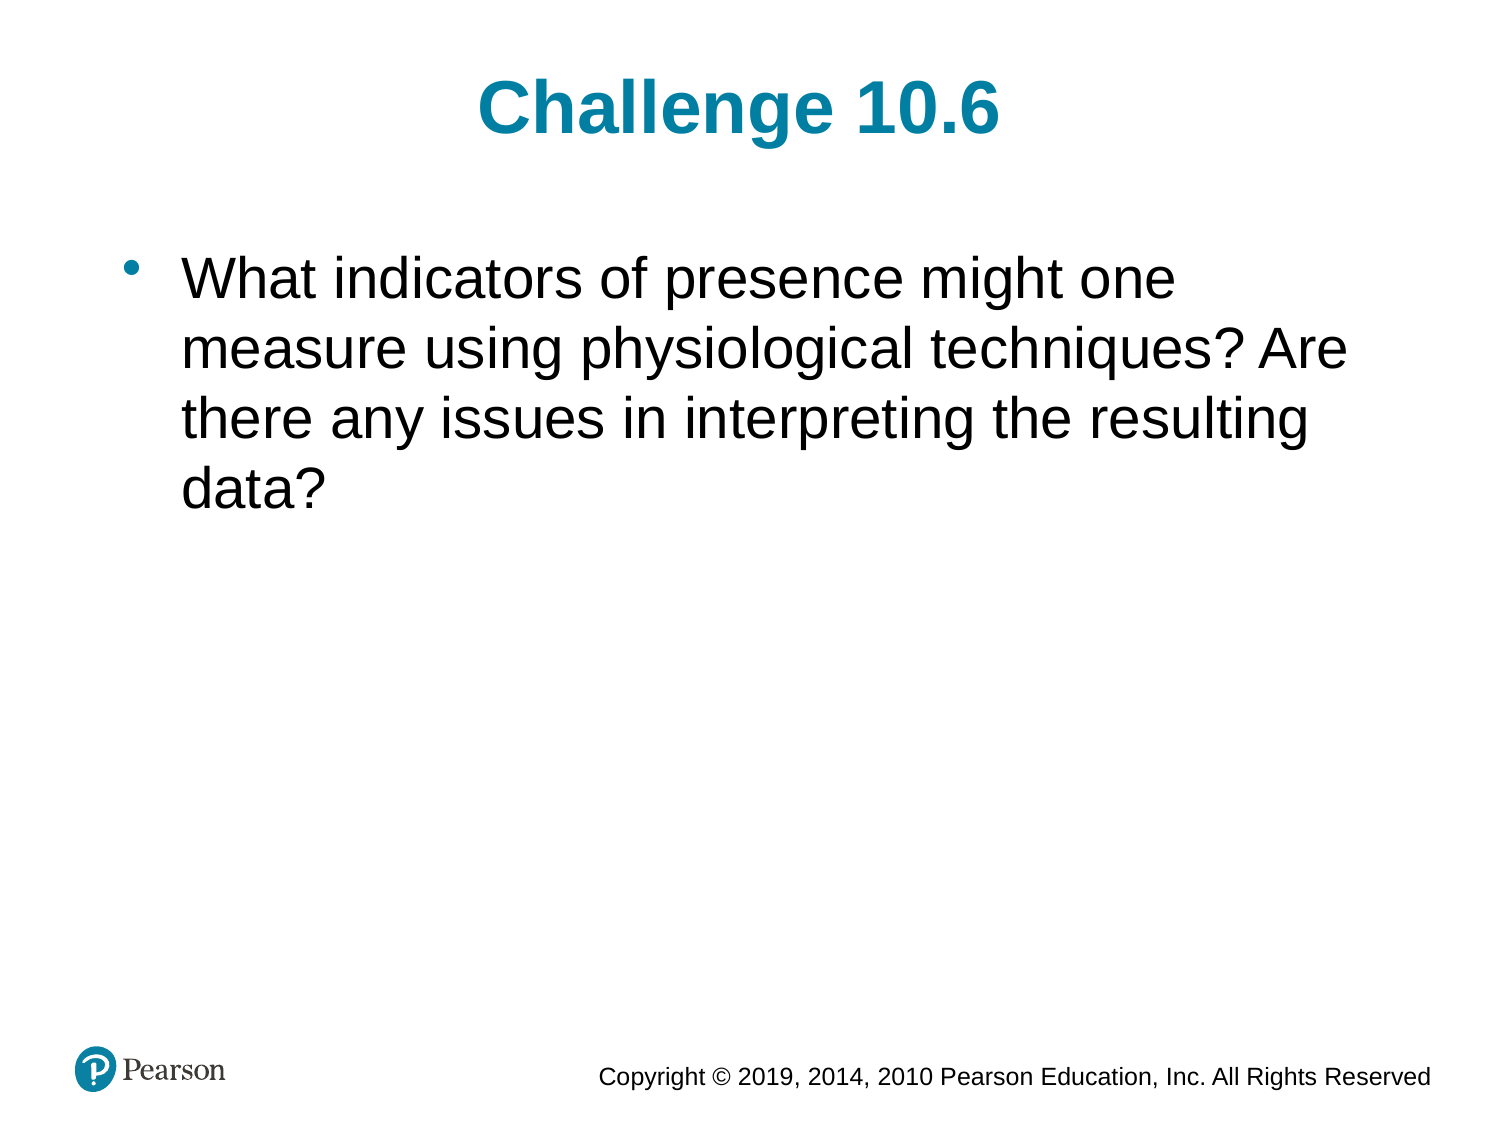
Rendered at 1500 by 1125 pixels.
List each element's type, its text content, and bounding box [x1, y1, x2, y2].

title Challenge 10.6 [103, 44, 1397, 164]
list What indicators of presence might one measure using physiological techniques? Are there any issues in interpreting the resulting data? [106, 232, 1401, 947]
